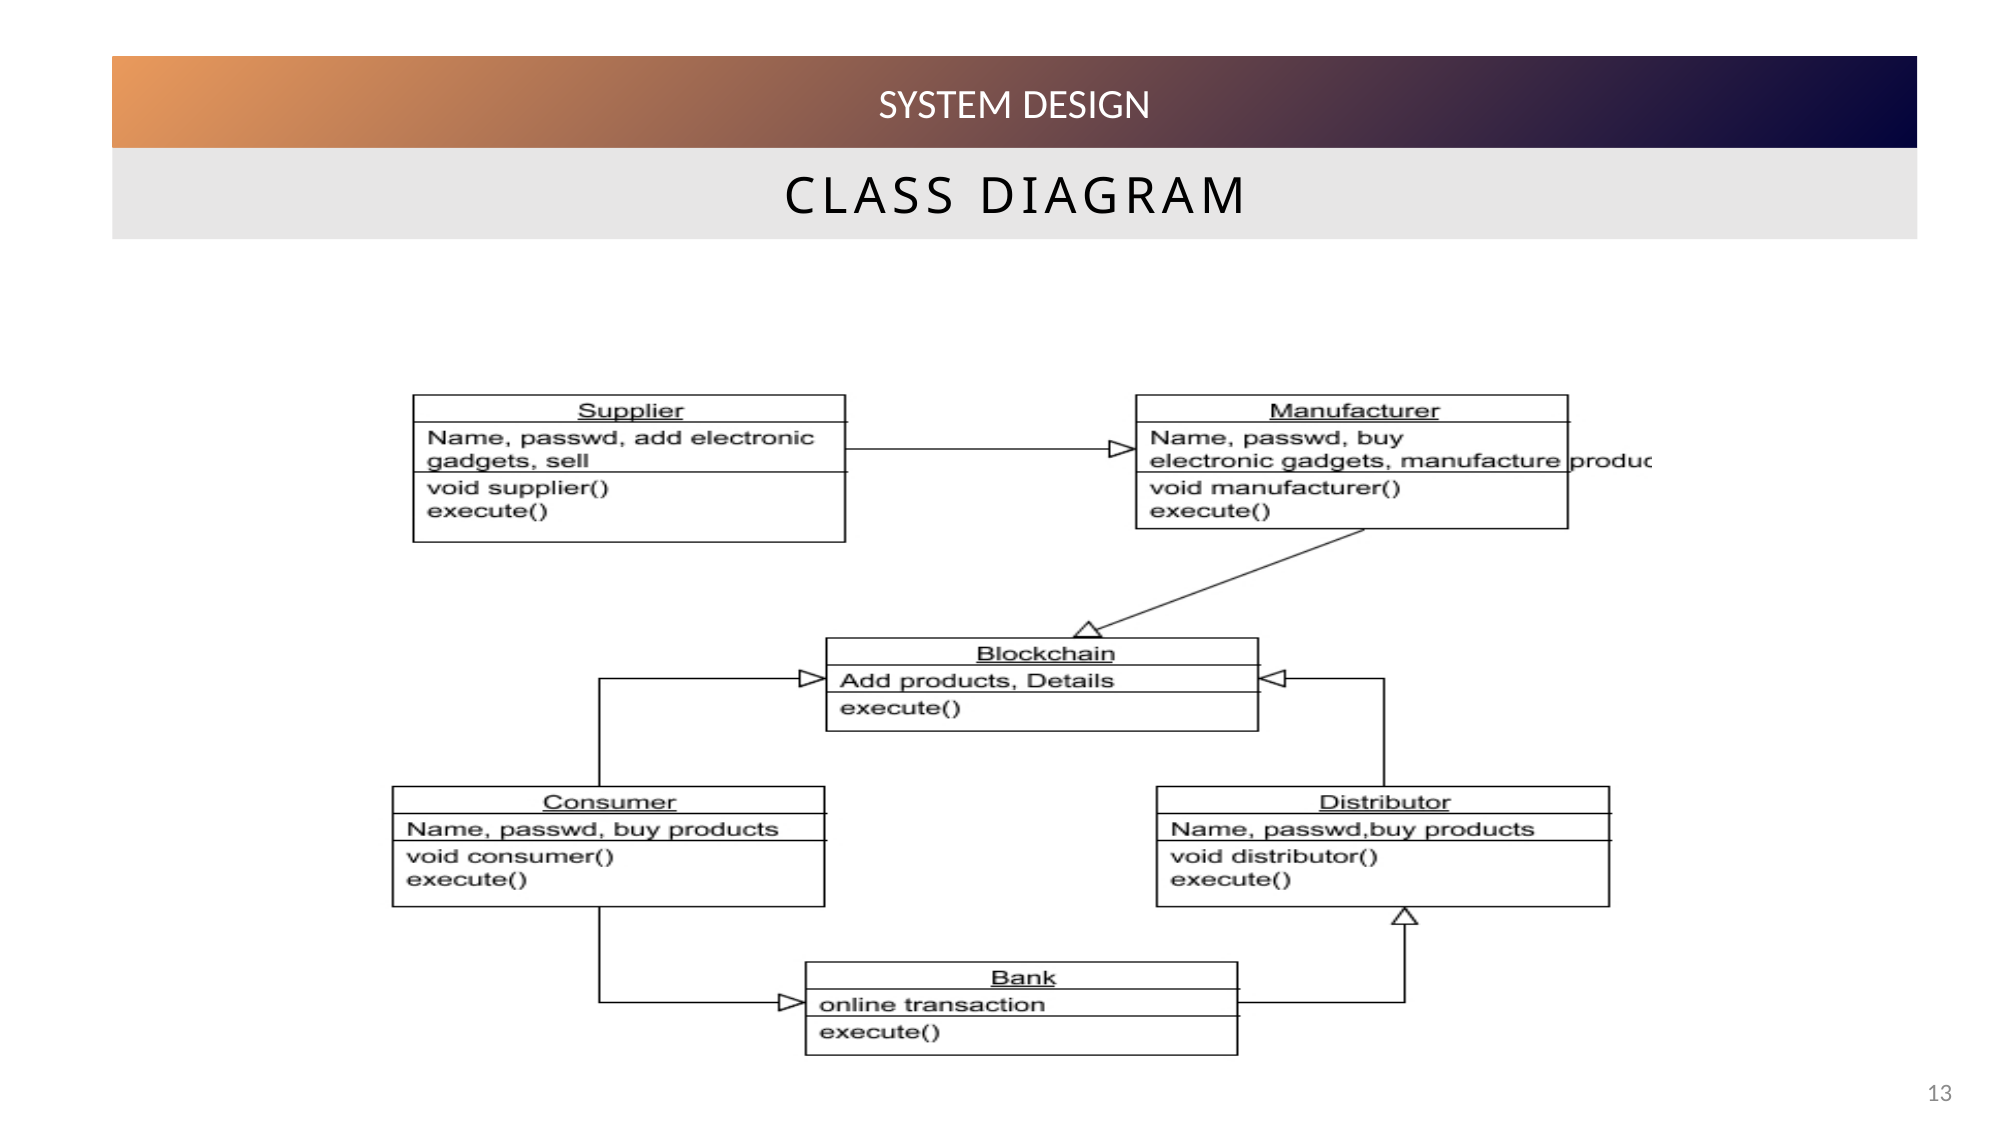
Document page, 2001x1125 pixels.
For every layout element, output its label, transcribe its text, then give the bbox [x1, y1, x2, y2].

text_box SYSTEM DESIGN [111, 55, 1918, 149]
slide_number 13 [1894, 1061, 1968, 1121]
title Class diagram [112, 147, 1918, 240]
picture [0, 273, 1652, 1083]
